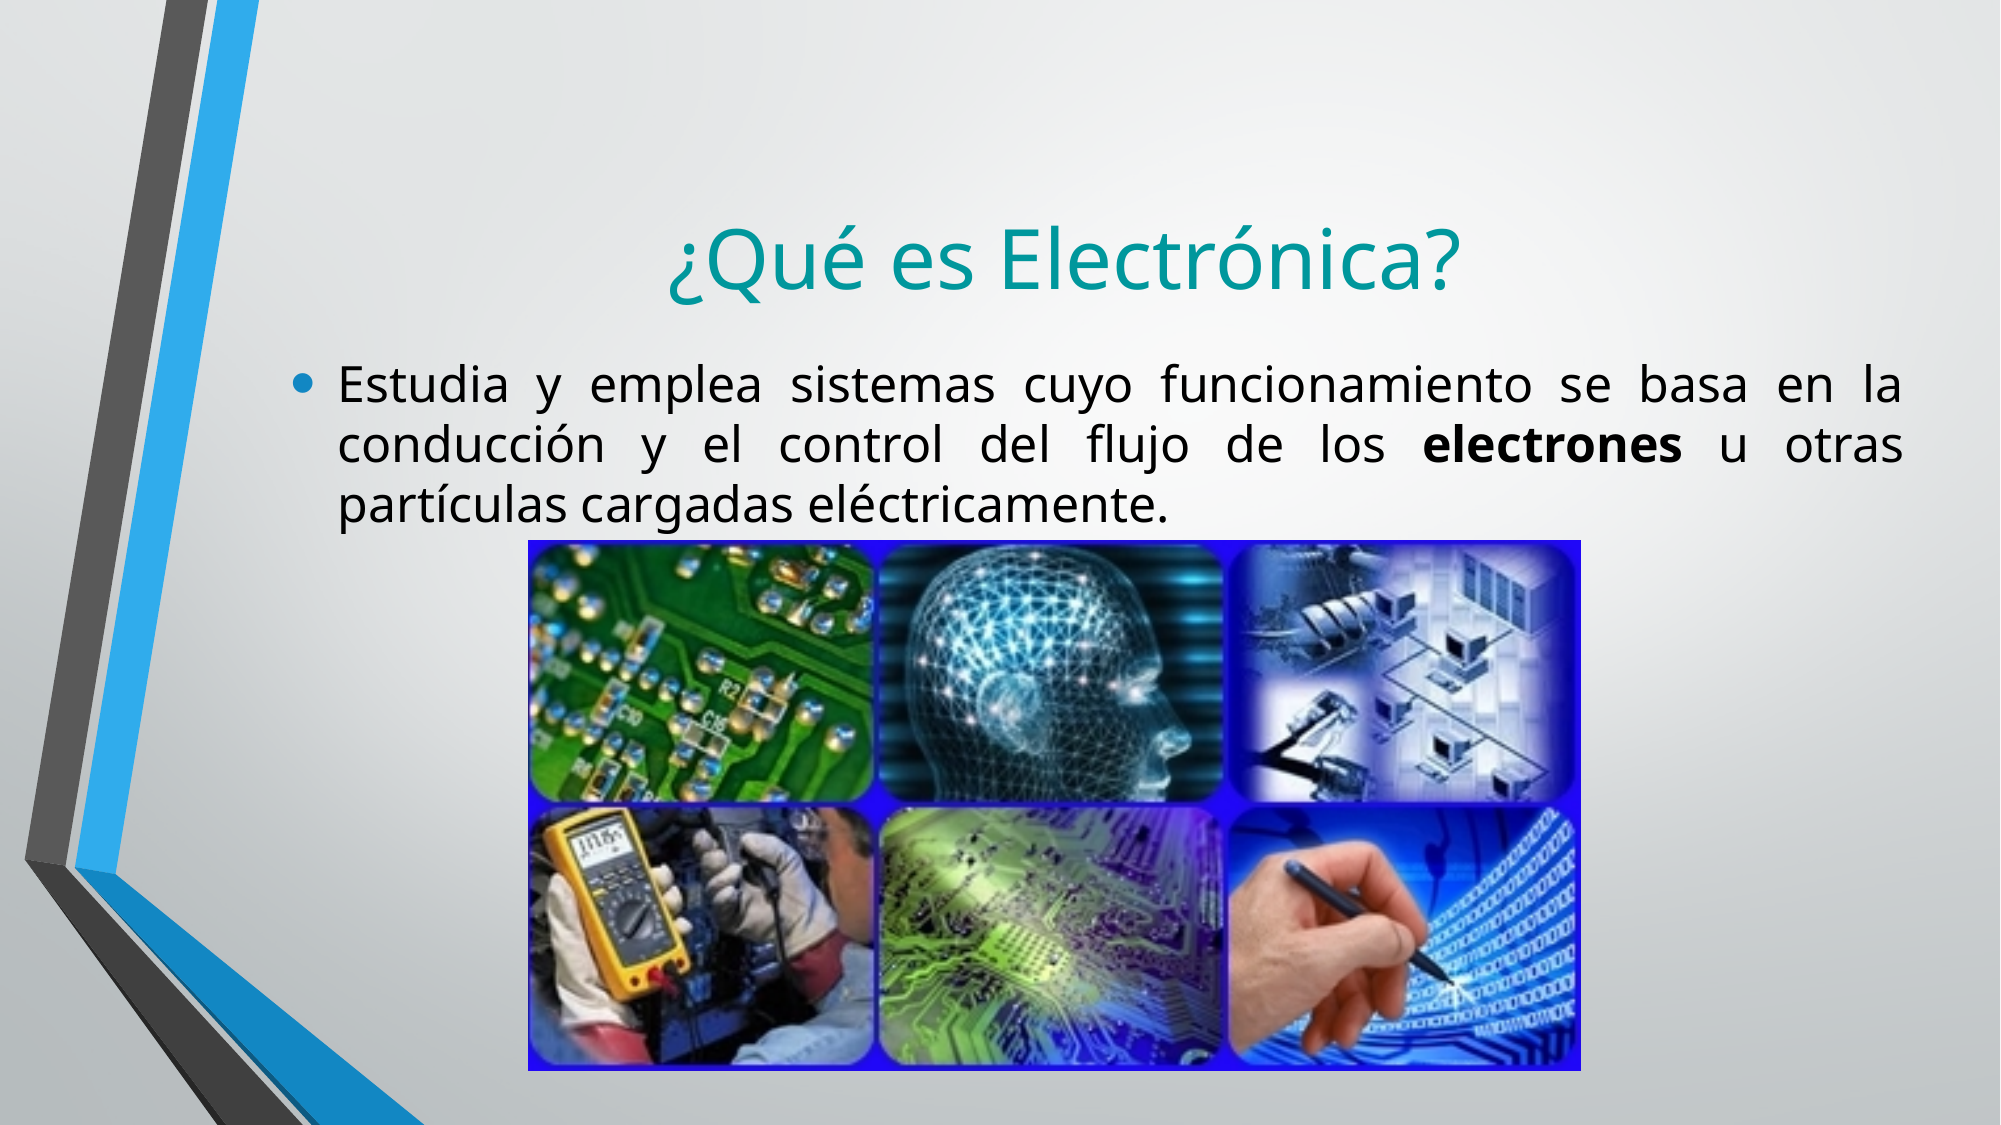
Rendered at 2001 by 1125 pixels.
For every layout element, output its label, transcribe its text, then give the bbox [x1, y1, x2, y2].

title ¿Qué es Electrónica? [243, 112, 1887, 400]
list Estudia y emplea sistemas cuyo funcionamiento se basa en la conducción y el control del flujo de los electrones u otras partículas cargadas eléctricamente. [275, 185, 1920, 699]
picture [528, 540, 1582, 1071]
